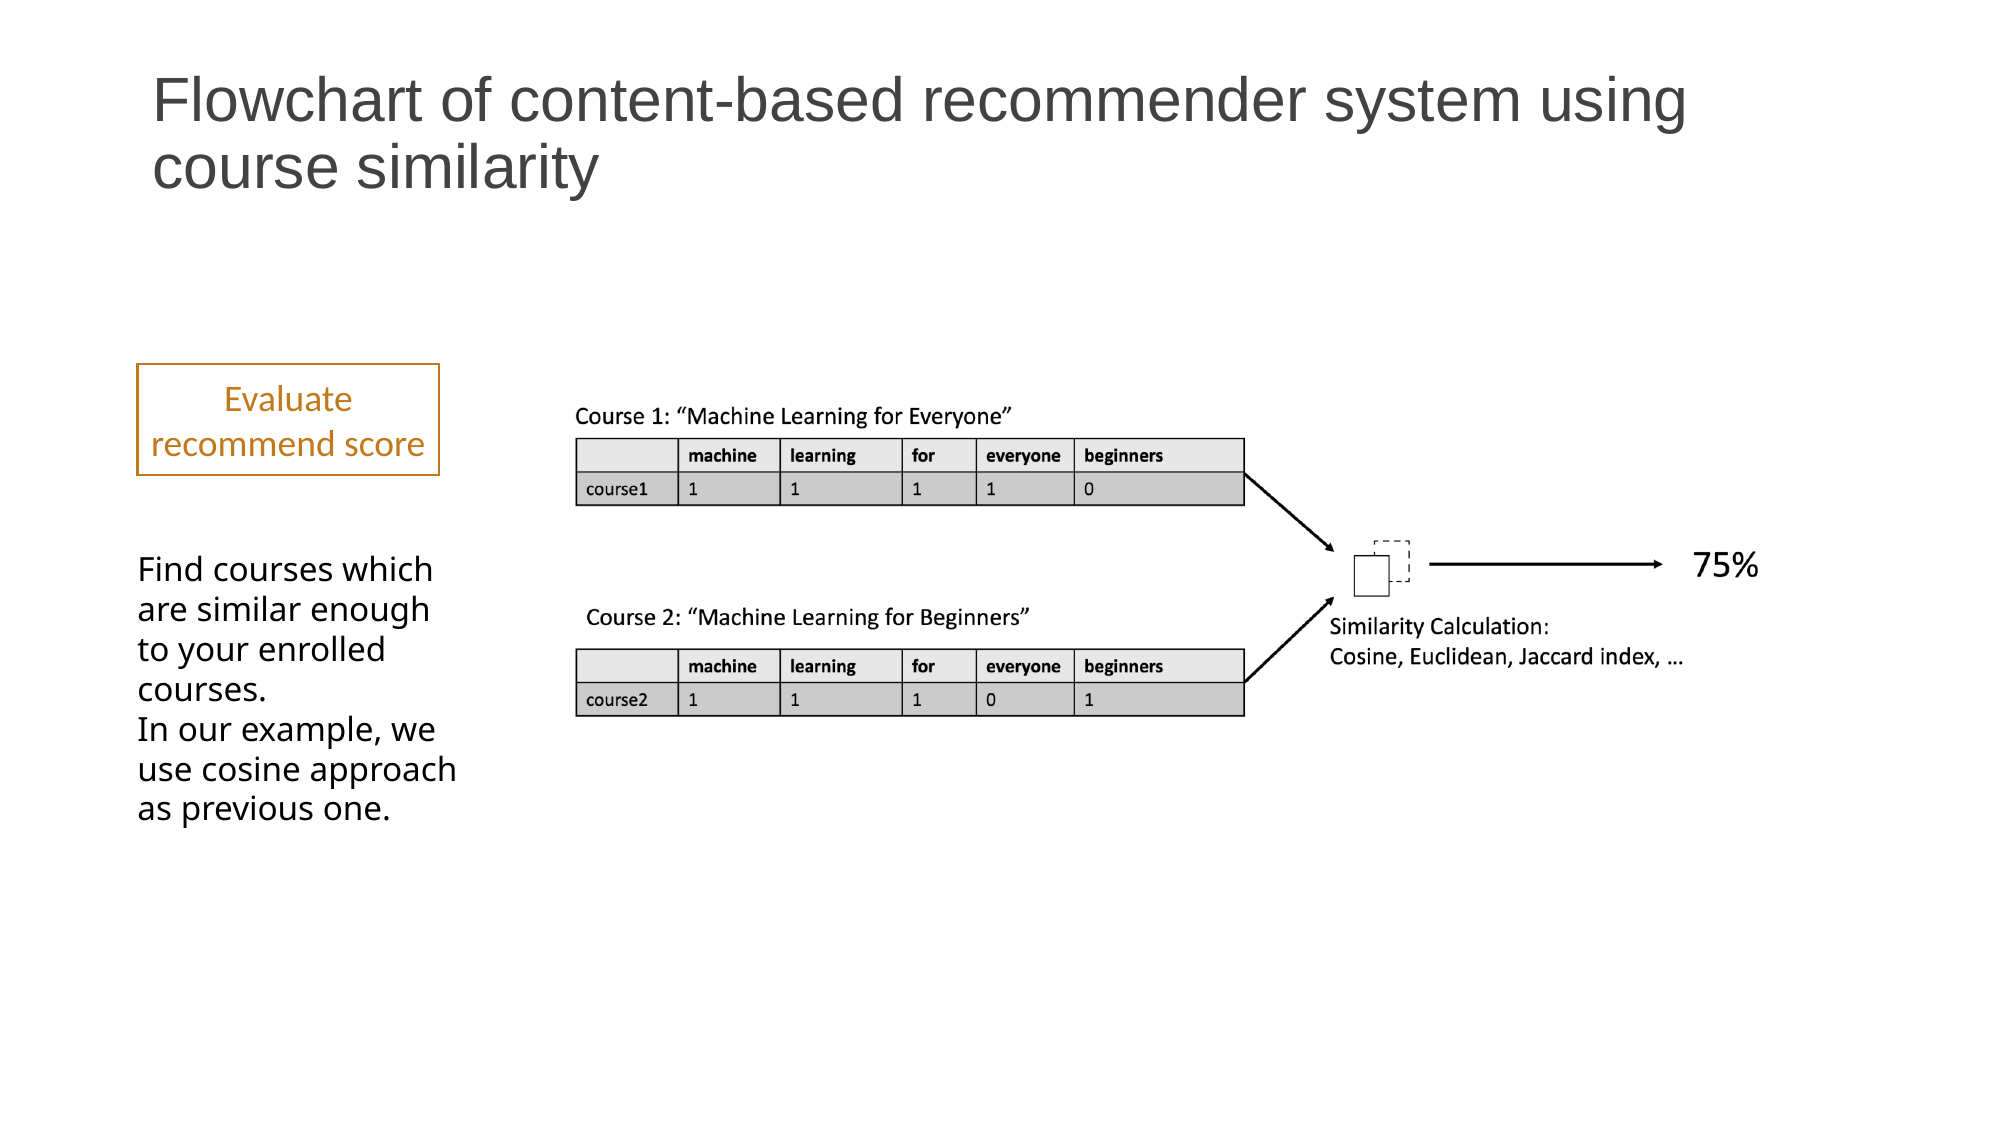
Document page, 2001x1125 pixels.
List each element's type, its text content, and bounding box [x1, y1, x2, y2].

picture [570, 402, 1765, 723]
title Flowchart of content-based recommender system using course similarity [137, 59, 1863, 278]
text_box Evaluate recommend score [137, 364, 440, 475]
text_box Find courses which are similar enough to your enrolled courses. In our example, we use cosine approach as previous one. [137, 533, 465, 890]
